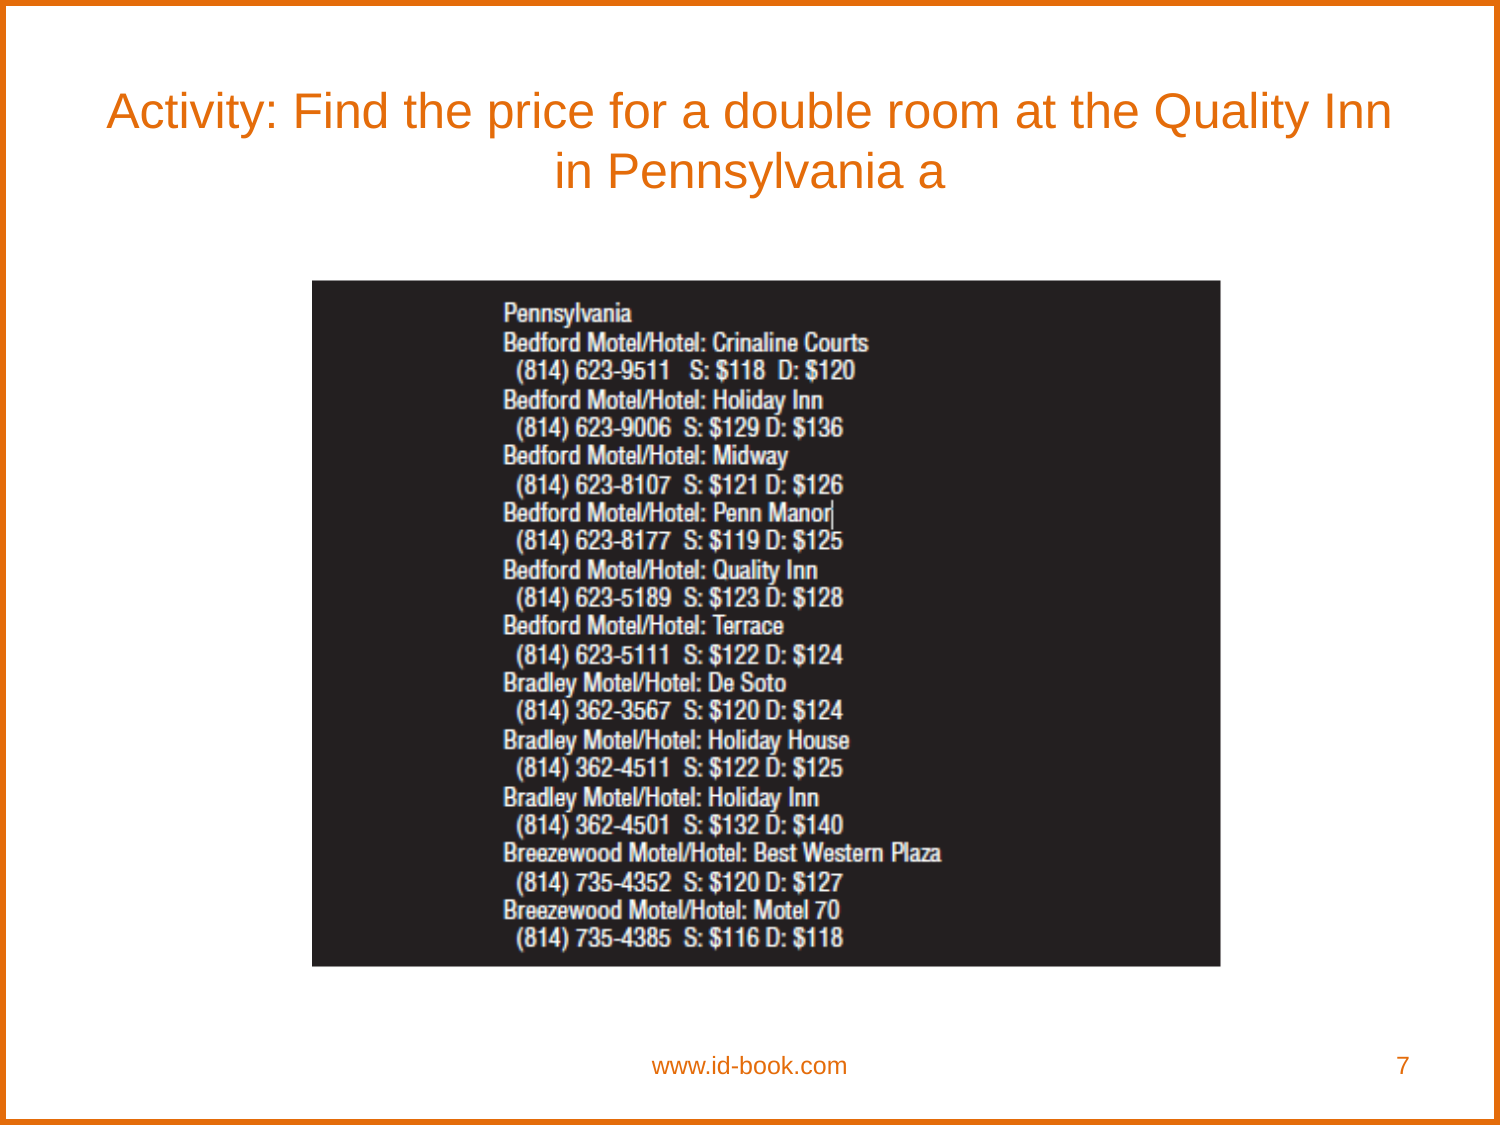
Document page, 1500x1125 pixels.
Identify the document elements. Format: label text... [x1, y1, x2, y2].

picture [312, 279, 1223, 969]
title Activity: Find the price for a double room at the Quality Inn in Pennsylvania a [75, 45, 1425, 233]
slide_number 7 [1074, 1042, 1425, 1103]
footer www.id-book.com [512, 1042, 988, 1103]
